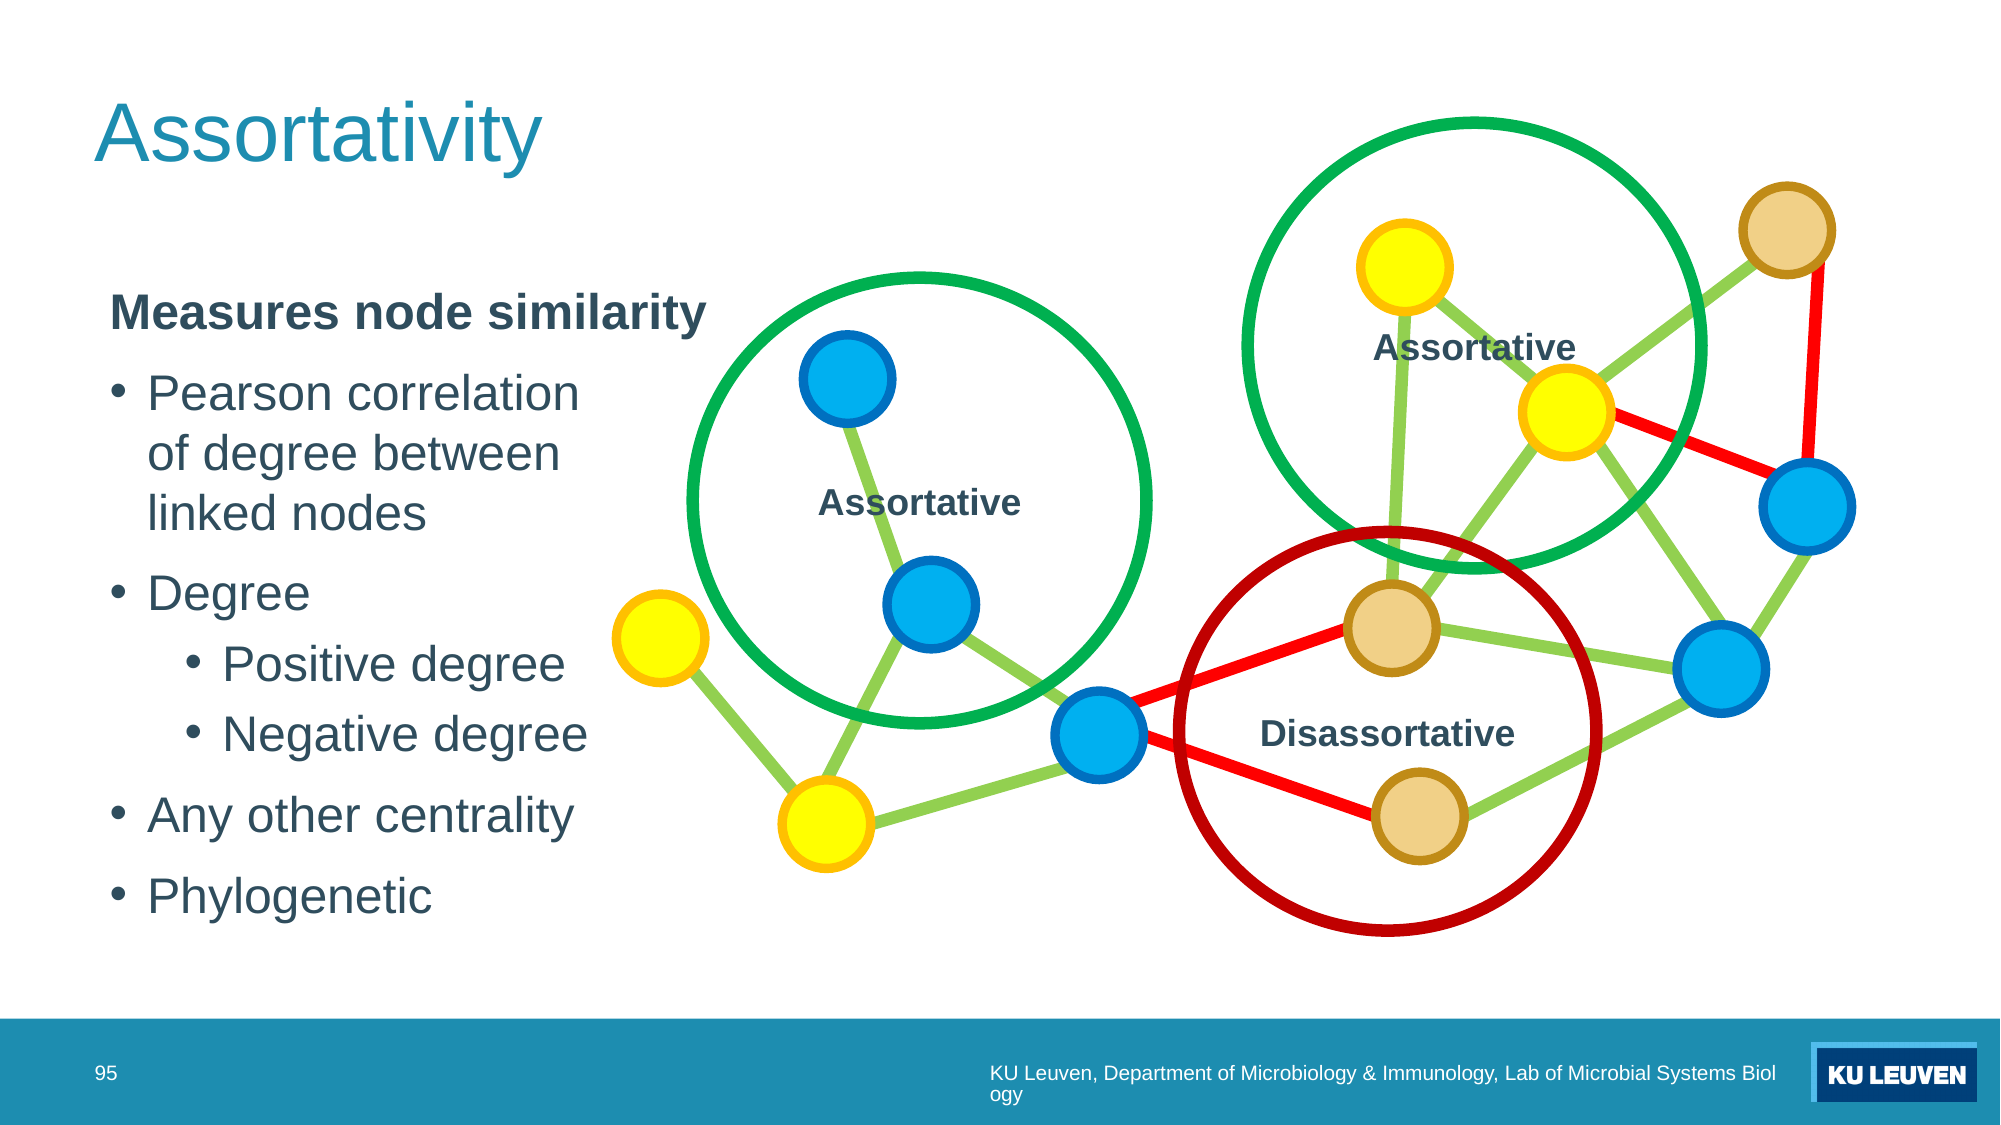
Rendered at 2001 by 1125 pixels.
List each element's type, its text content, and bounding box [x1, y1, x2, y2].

slide_number 95 [94, 1018, 201, 1125]
title Assortativity [94, 33, 1906, 223]
list Measures node similarity Pearson correlation of degree between linked nodes Degree Positive degree Negative degree Any other centrality Phylogenetic [94, 271, 1906, 1088]
text_box Disassortative [1235, 869, 1541, 932]
footer KU Leuven, Department of Microbiology & Immunology, Lab of Microbial Systems Biology [989, 1018, 1809, 1125]
picture [1811, 1042, 1977, 1102]
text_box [616, 186, 1852, 869]
text_box Assortative [1314, 121, 1635, 186]
